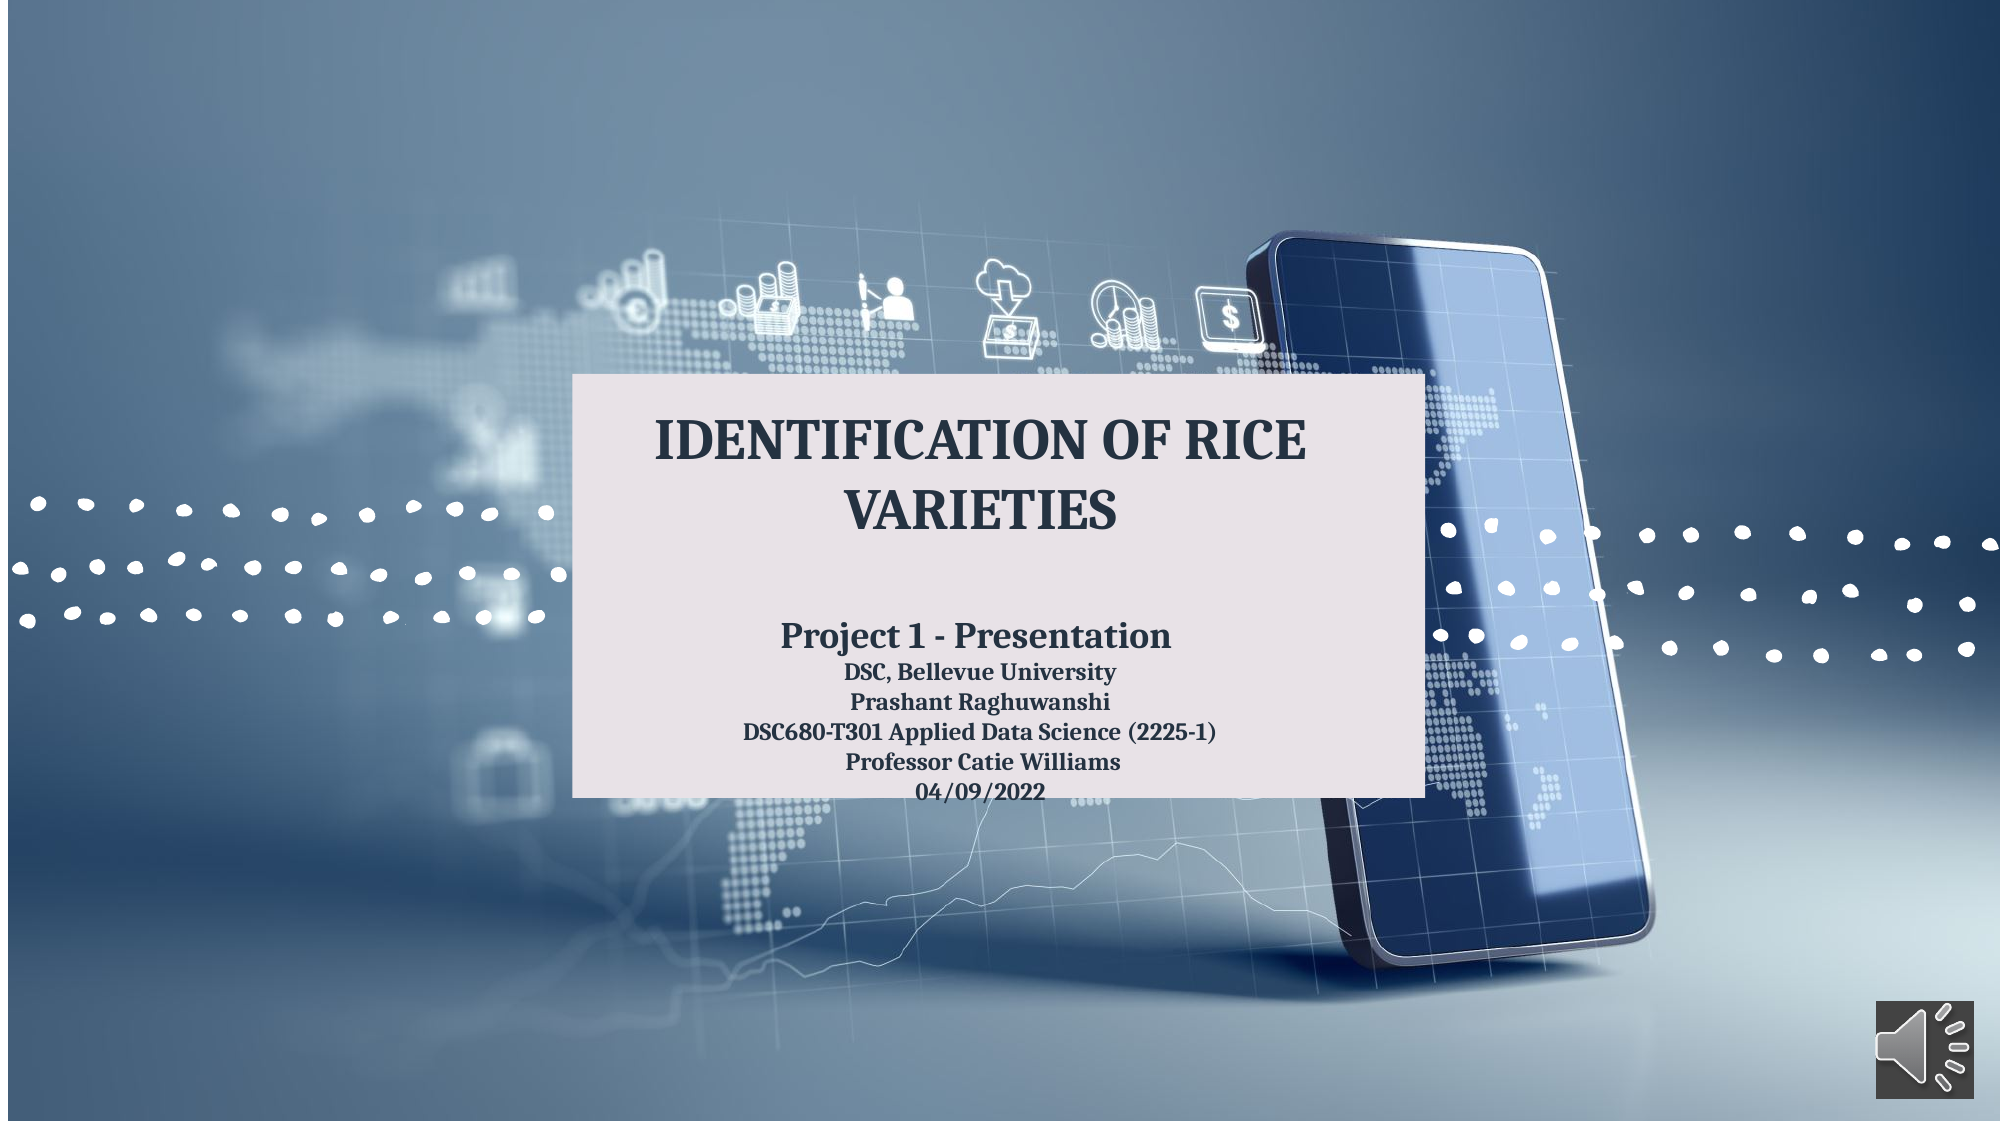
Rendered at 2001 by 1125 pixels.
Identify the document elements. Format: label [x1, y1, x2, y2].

text_box [3, 495, 1999, 666]
text_box [0, 0, 2000, 1125]
picture [8, 0, 2000, 1121]
